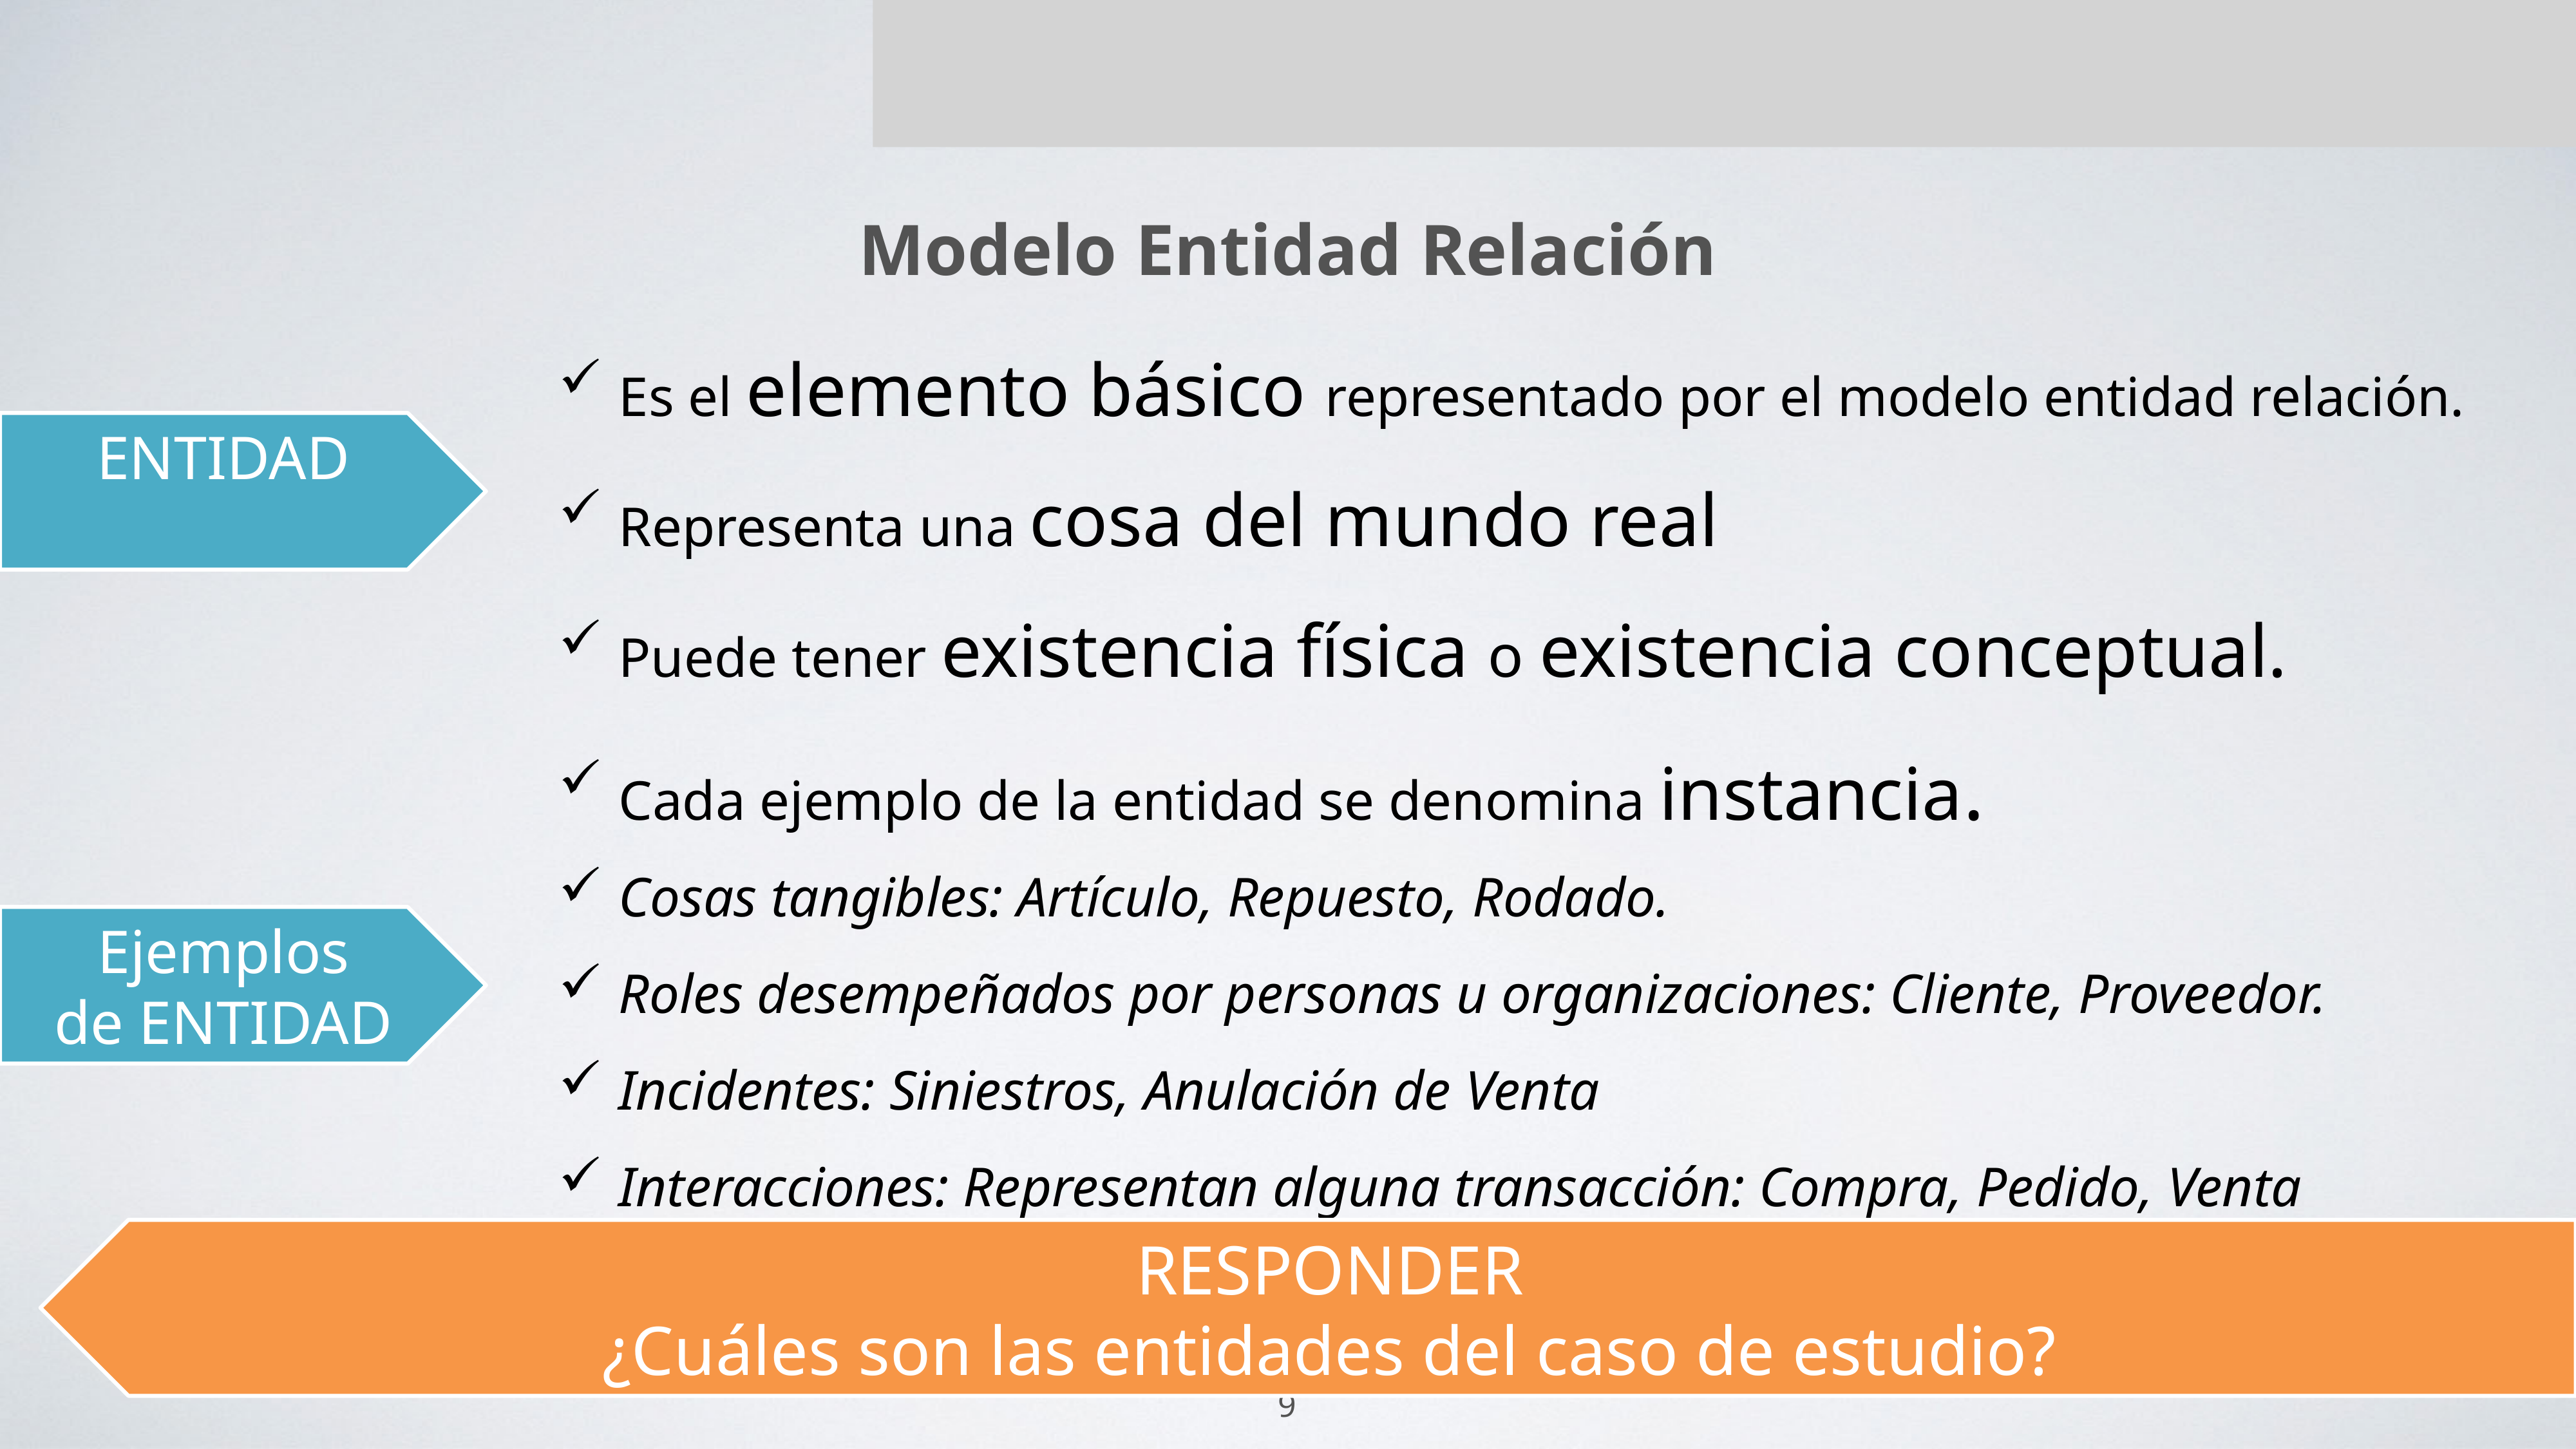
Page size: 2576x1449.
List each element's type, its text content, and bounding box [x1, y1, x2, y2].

slide_number 9 [1262, 1377, 1312, 1430]
text_box Cosas tangibles: Artículo, Repuesto, Rodado. Roles desempeñados por personas u organizaciones: Cliente, Proveedor. Incidentes: Siniestros, Anulación de Venta Interacciones: Representan alguna transacción: Compra, Pedido, Venta [551, 823, 2387, 1218]
text_box Modelo Entidad Relación [510, 198, 2065, 297]
text_box Es el elemento básico representado por el modelo entidad relación. Representa una cosa del mundo real Puede tener existencia física o existencia conceptual. Cada ejemplo de la entidad se denomina instancia. [551, 292, 2517, 844]
text_box Ejemplos de ENTIDAD [0, 905, 488, 1066]
text_box RESPONDER ¿Cuáles son las entidades del caso de estudio? [38, 1218, 2576, 1398]
text_box ENTIDAD [0, 411, 488, 572]
picture [0, 0, 2576, 1449]
